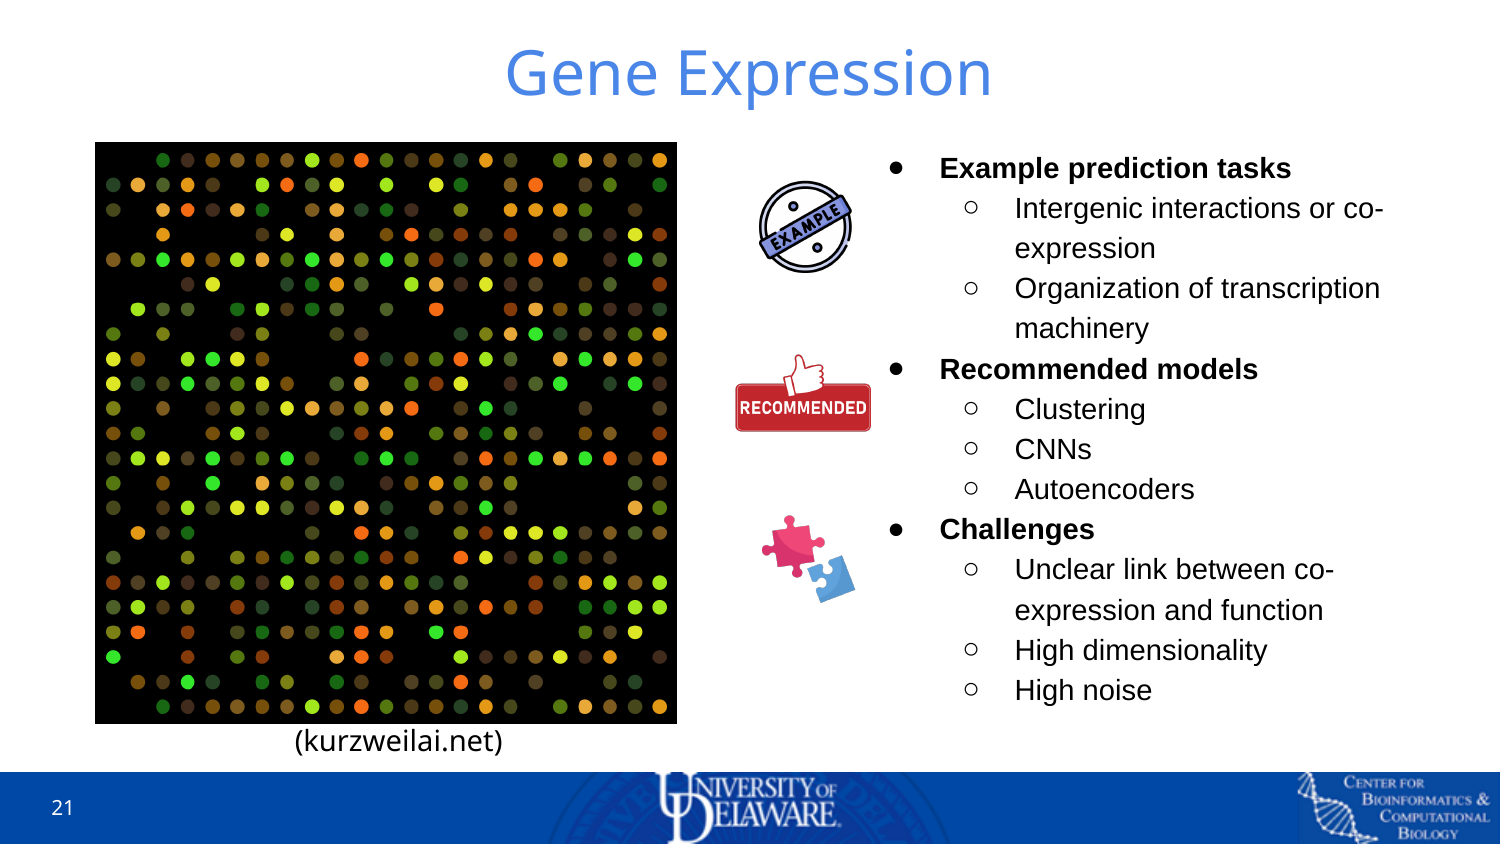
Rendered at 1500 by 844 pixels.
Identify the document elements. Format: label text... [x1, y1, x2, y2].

text_box (kurzweilai.net) [235, 732, 562, 771]
title Gene Expression [51, 18, 1449, 118]
text_box Example prediction tasks Intergenic interactions or co-expression Organization of transcription machinery Recommended models Clustering CNNs Autoencoders Challenges Unclear link between co-expression and function High dimensionality High noise [849, 128, 1474, 759]
picture [754, 171, 860, 284]
picture [95, 142, 677, 724]
picture [0, 772, 1500, 844]
picture [718, 337, 896, 449]
picture [754, 502, 860, 609]
